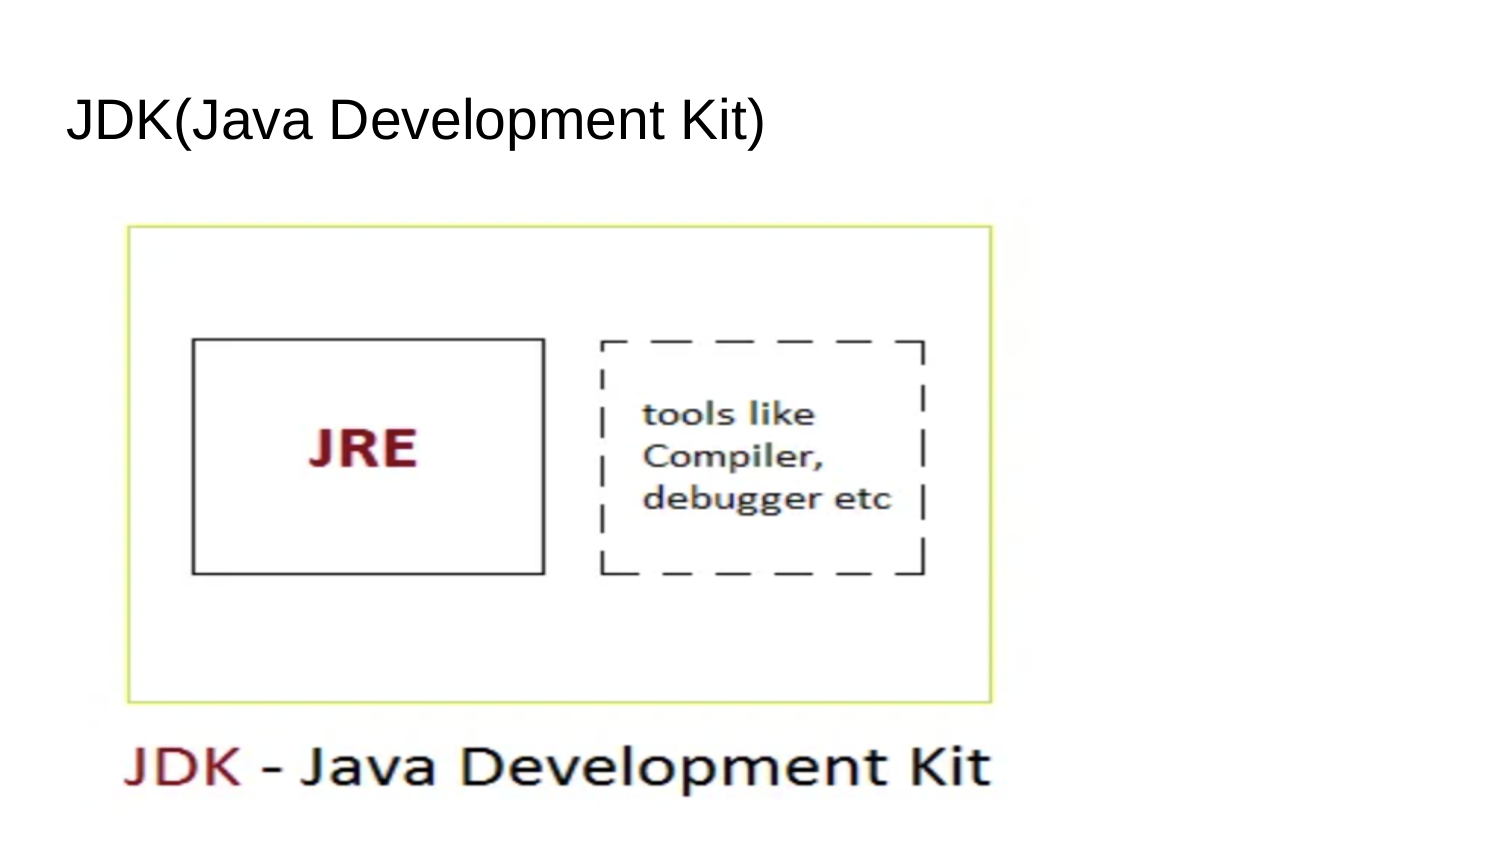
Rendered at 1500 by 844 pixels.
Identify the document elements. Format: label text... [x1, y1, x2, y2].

title JDK(Java Development Kit) [51, 72, 1449, 167]
picture [50, 188, 1116, 823]
